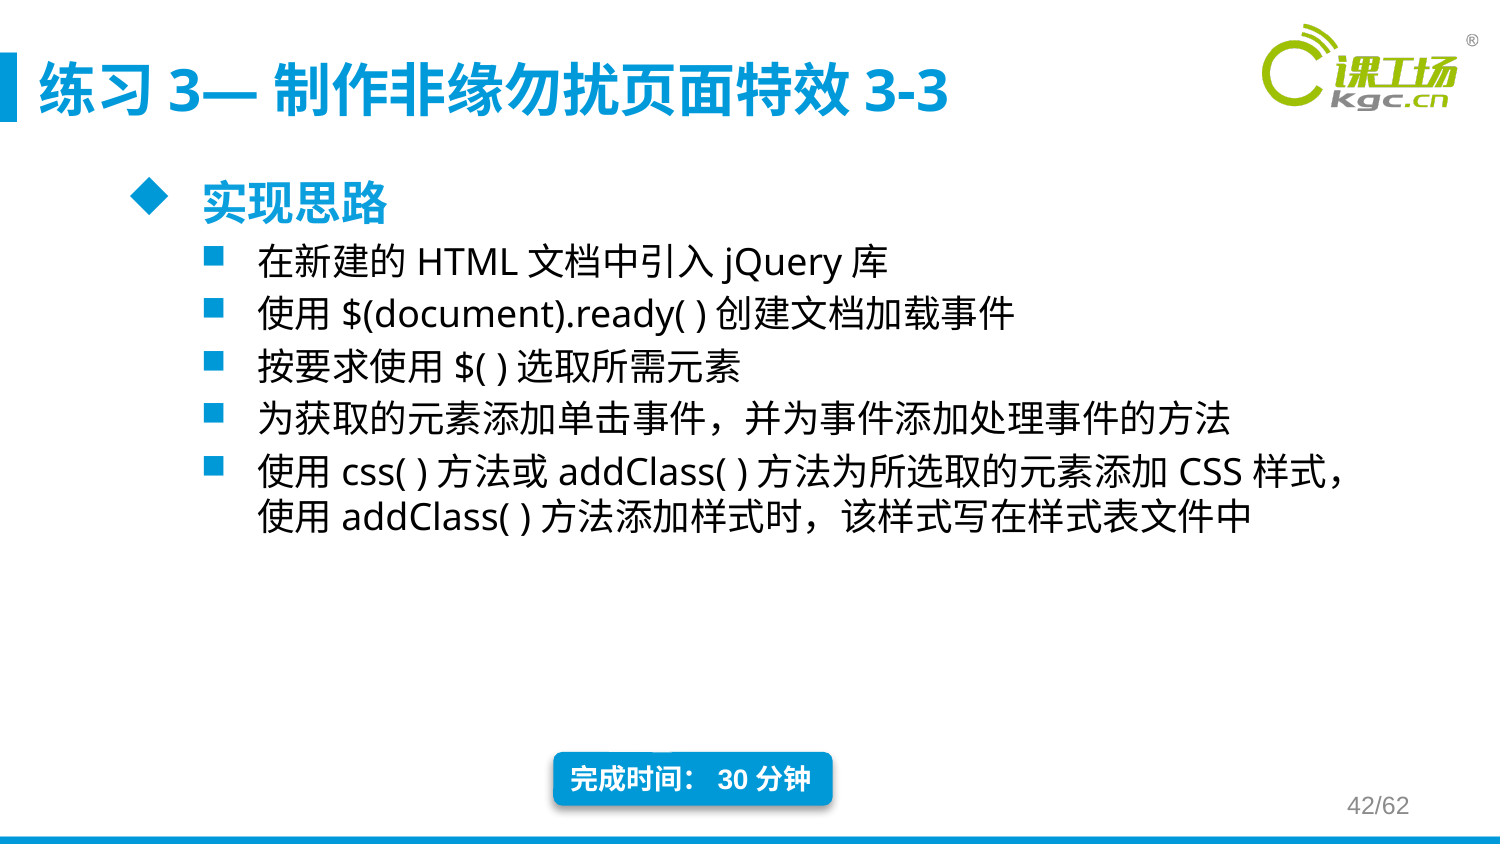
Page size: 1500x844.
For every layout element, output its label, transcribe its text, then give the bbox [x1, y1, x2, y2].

picture [0, 0, 1500, 836]
list 实现思路 在新建的HTML文档中引入jQuery库 使用$(document).ready( )创建文档加载事件 按要求使用$( )选取所需元素 为获取的元素添加单击事件，并为事件添加处理事件的方法 使用css( )方法或addClass( )方法为所选取的元素添加CSS样式，使用addClass( )方法添加样式时，该样式写在样式表文件中 [110, 166, 1385, 724]
text_box 完成时间：30分钟 [553, 751, 833, 806]
title 练习3—制作非缘勿扰页面特效3-3 [37, 33, 1390, 151]
slide_number 42/62 [1074, 782, 1425, 828]
